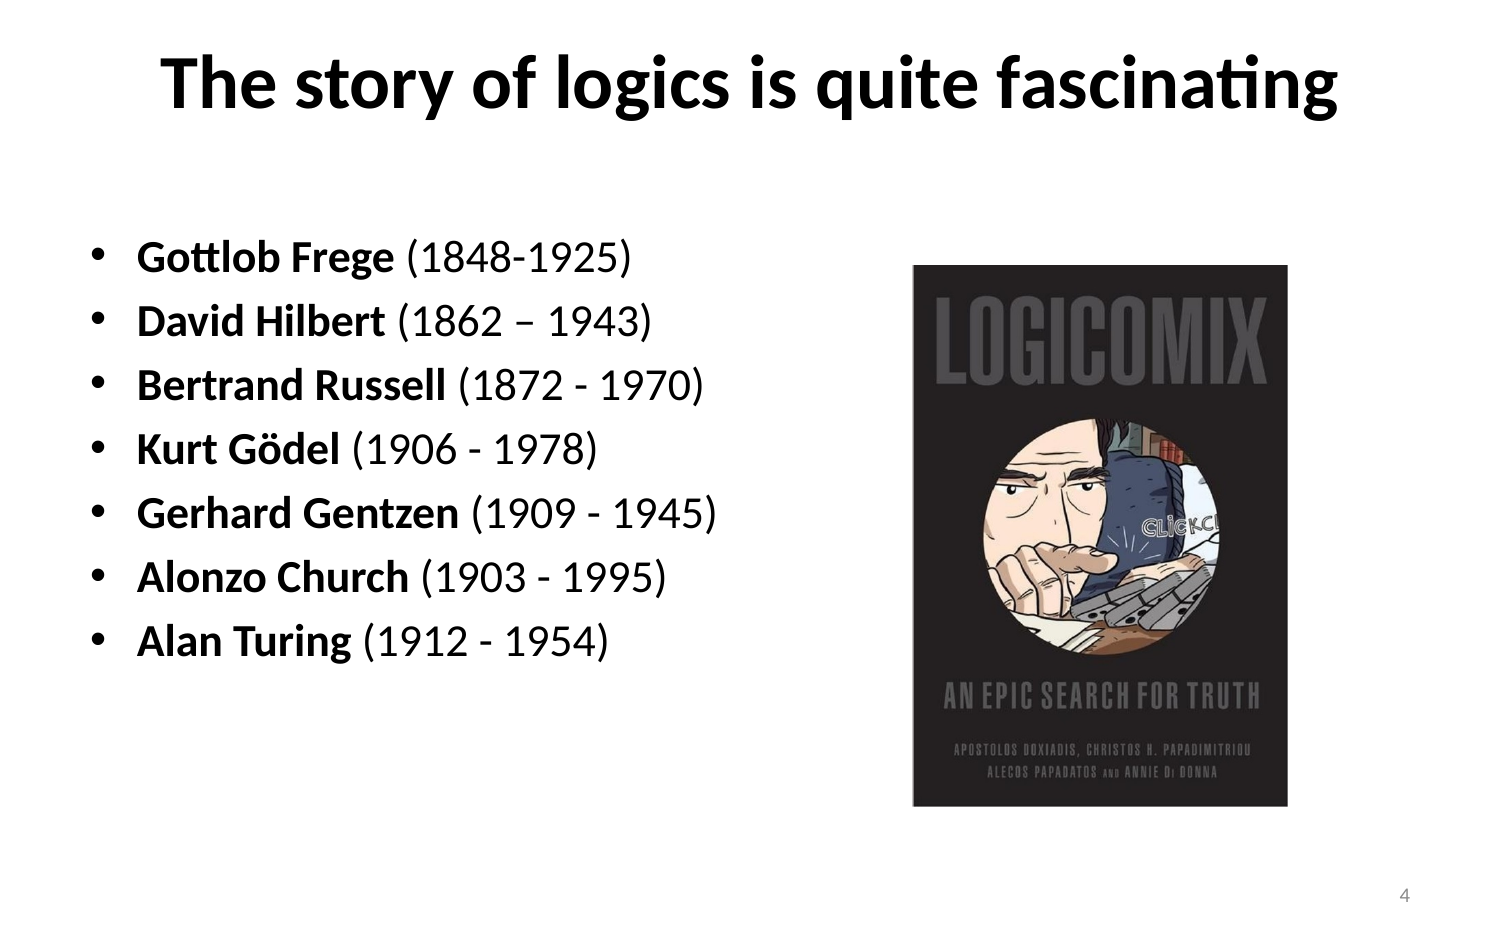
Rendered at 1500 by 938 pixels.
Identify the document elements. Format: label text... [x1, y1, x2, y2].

slide_number 4 [1074, 868, 1425, 919]
title The story of logics is quite fascinating [75, 0, 1425, 157]
list Gottlob Frege (1848-1925) David Hilbert (1862 – 1943) Bertrand Russell (1872 - 1970) Kurt Gödel (1906 - 1978) Gerhard Gentzen (1909 - 1945) Alonzo Church (1903 - 1995) Alan Turing (1912 - 1954) [75, 218, 738, 838]
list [912, 265, 1288, 807]
